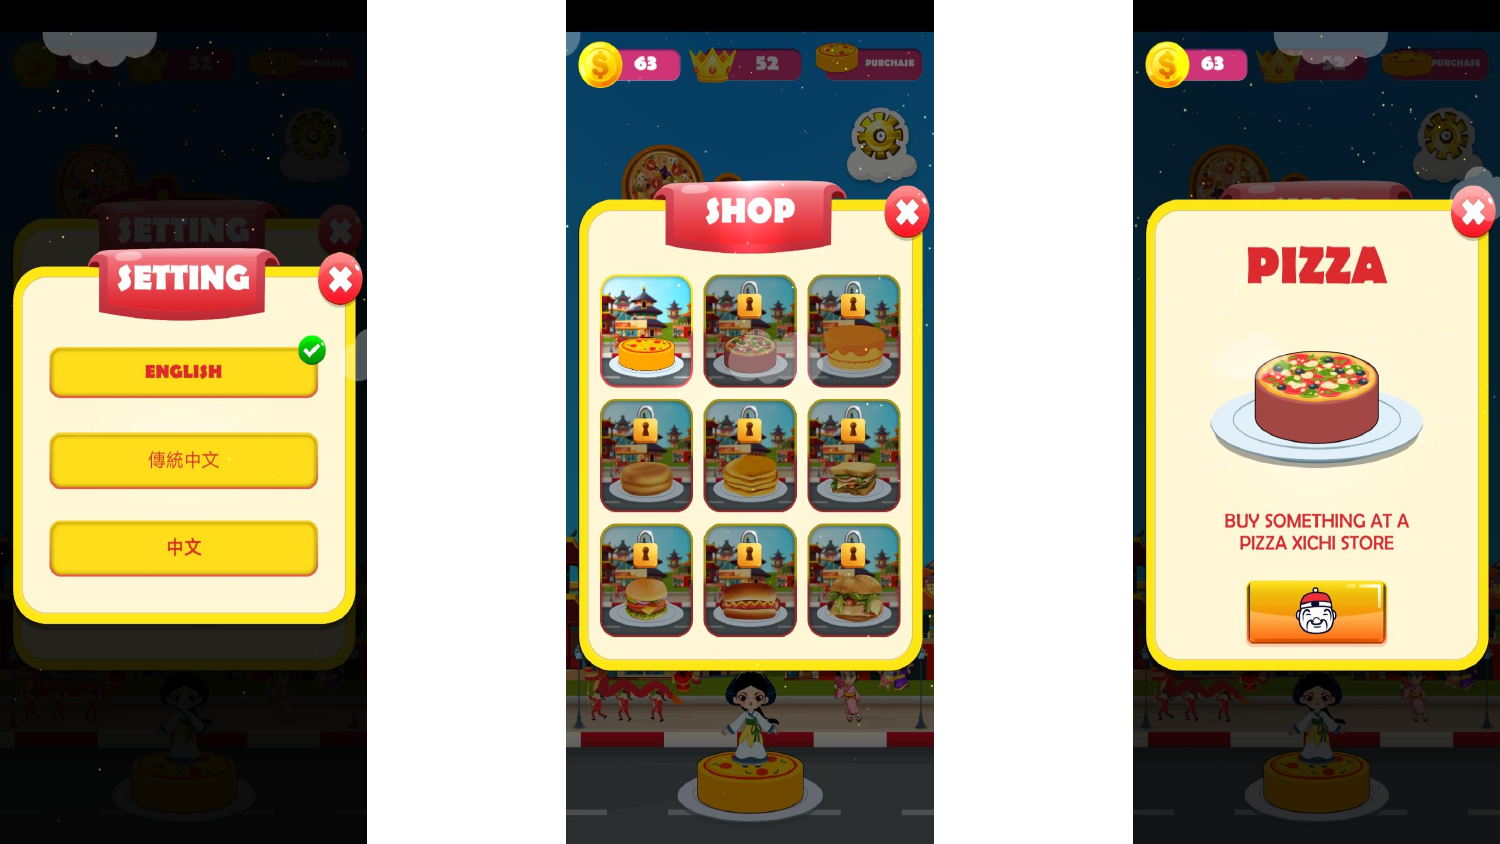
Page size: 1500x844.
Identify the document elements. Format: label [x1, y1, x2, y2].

picture [566, 0, 934, 844]
picture [0, 0, 367, 844]
picture [1133, 0, 1500, 844]
picture [926, 231, 934, 245]
